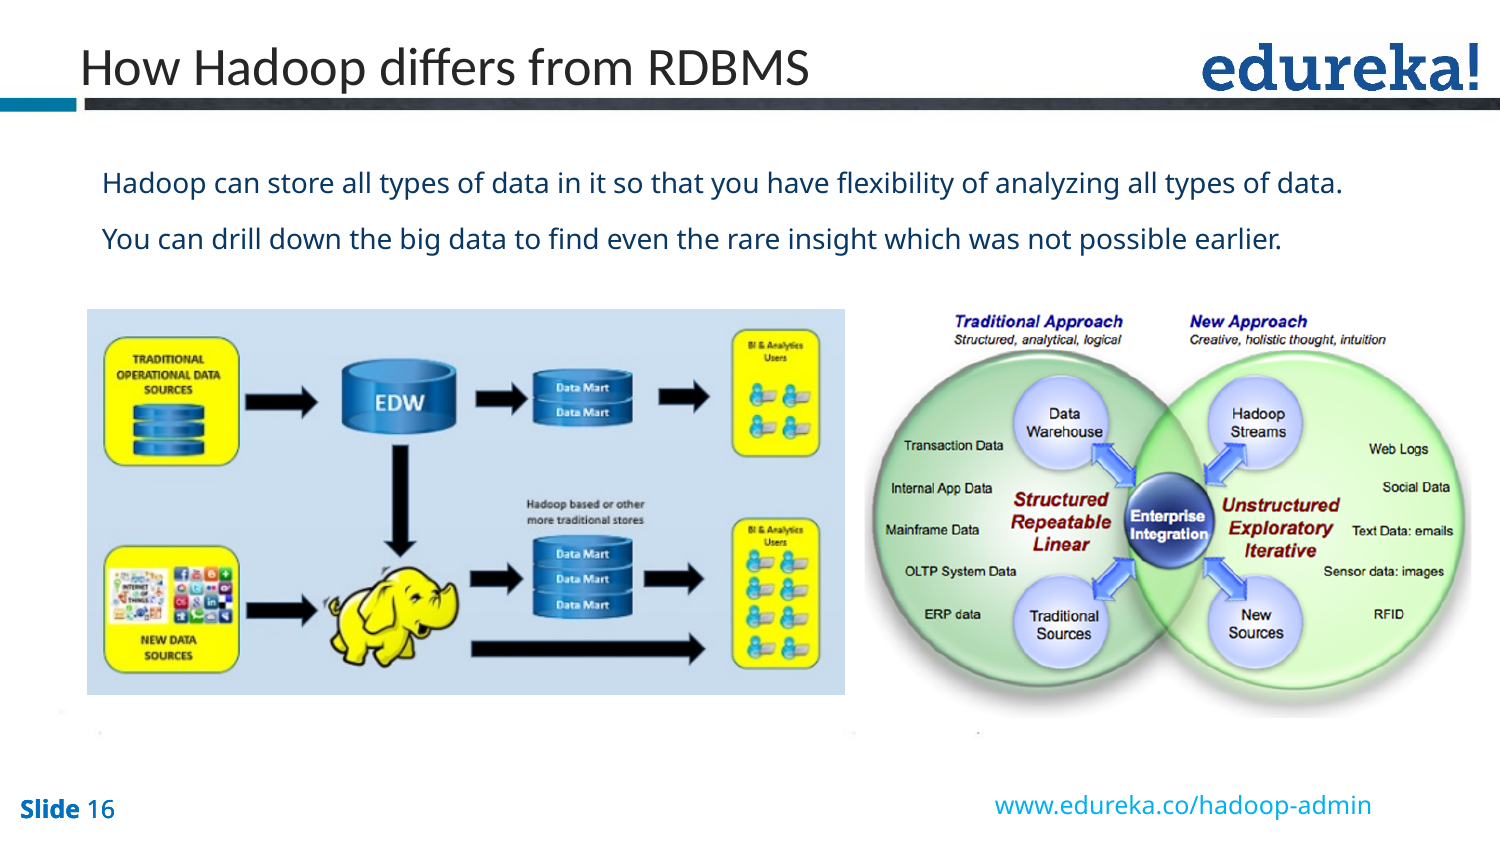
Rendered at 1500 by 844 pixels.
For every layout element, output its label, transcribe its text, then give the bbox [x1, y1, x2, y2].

text_box You can drill down the big data to find even the rare insight which was not possible earlier. [87, 213, 1382, 263]
text_box Hadoop can store all types of data in it so that you have flexibility of analyzing all types of data. [87, 157, 1382, 207]
picture [0, 0, 1500, 844]
text_box How Hadoop differs from RDBMS [65, 23, 1028, 104]
